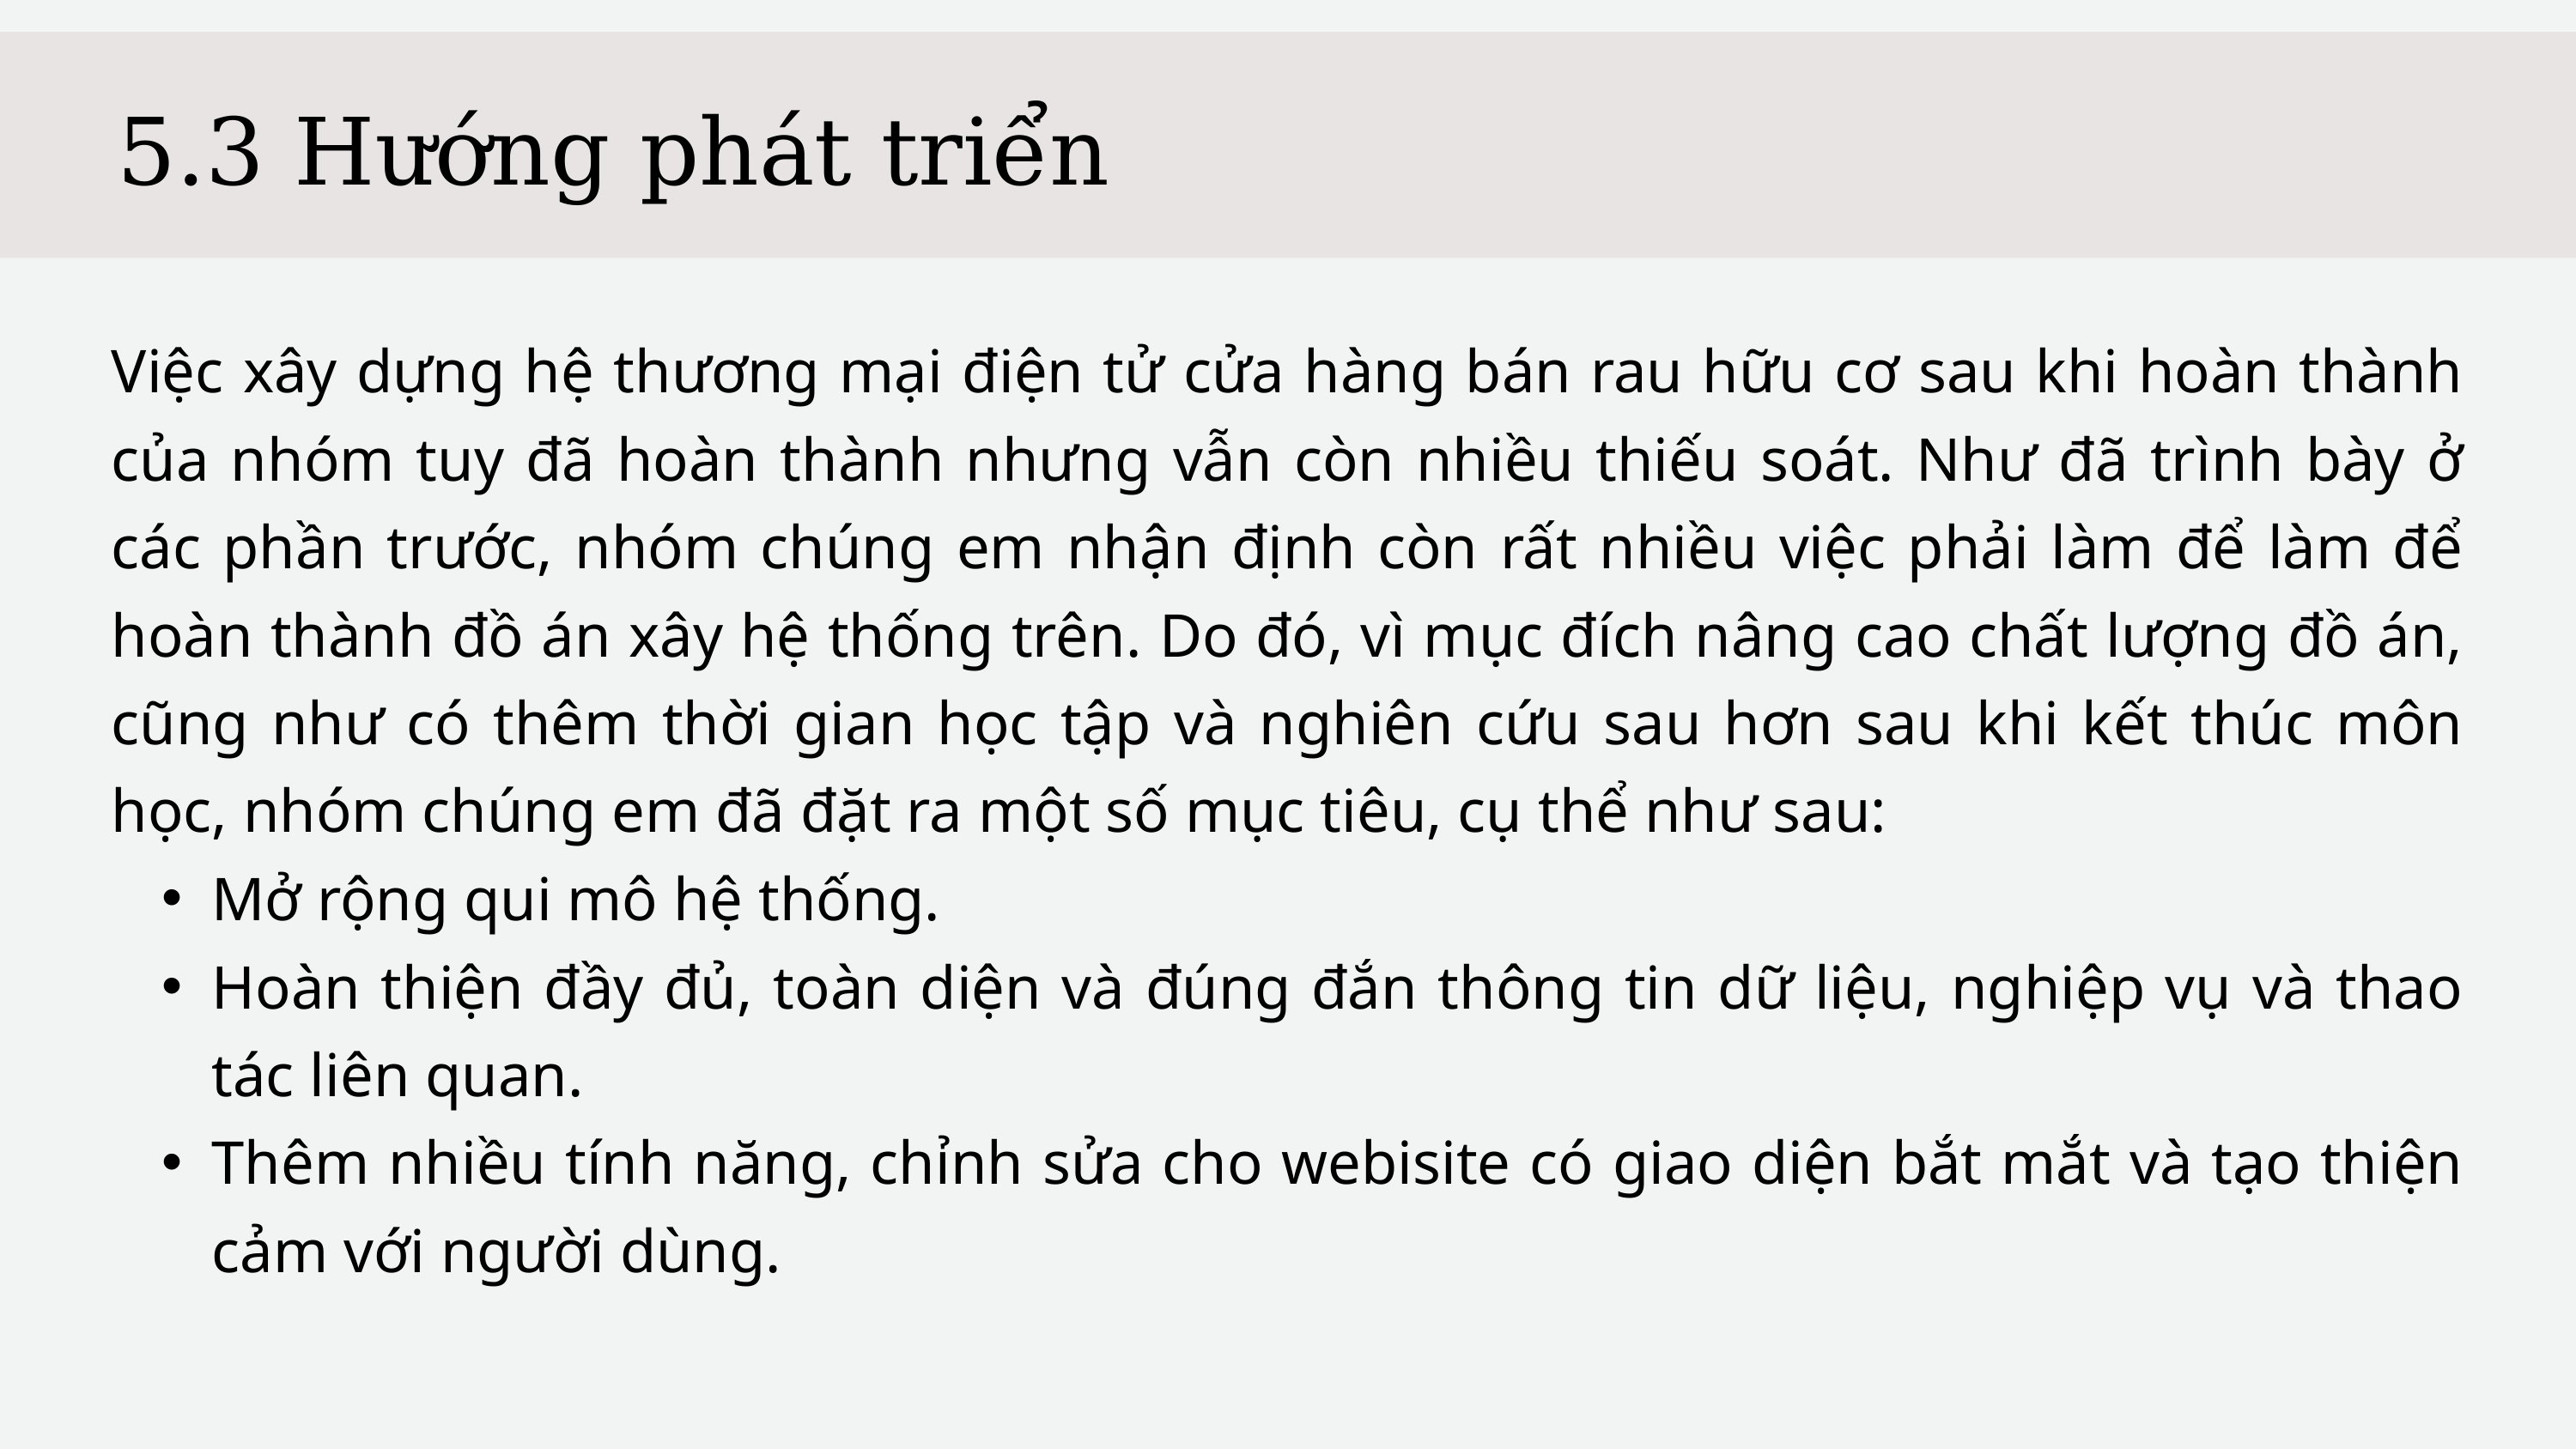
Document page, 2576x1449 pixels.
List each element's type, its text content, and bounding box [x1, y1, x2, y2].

text_box [0, 32, 2576, 258]
text_box Việc xây dựng hệ thương mại điện tử cửa hàng bán rau hữu cơ sau khi hoàn thành của nhóm tuy đã hoàn thành nhưng vẫn còn nhiều thiếu soát. Như đã trình bày ở các phần trước, nhóm chúng em nhận định còn rất nhiều việc phải làm để làm để hoàn thành đồ án xây hệ thống trên. Do đó, vì mục đích nâng cao chất lượng đồ án, cũng như có thêm thời gian học tập và nghiên cứu sau hơn sau khi kết thúc môn học, nhóm chúng em đã đặt ra một số mục tiêu, cụ thể như sau: Mở rộng qui mô hệ thống. Hoàn thiện đầy đủ, toàn diện và đúng đắn thông tin dữ liệu, nghiệp vụ và thao tác liên quan. Thêm nhiều tính năng, chỉnh sửa cho webisite có giao diện bắt mắt và tạo thiện cảm với người dùng. [111, 316, 2465, 1449]
text_box 5.3 Hướng phát triển [0, 73, 1857, 335]
